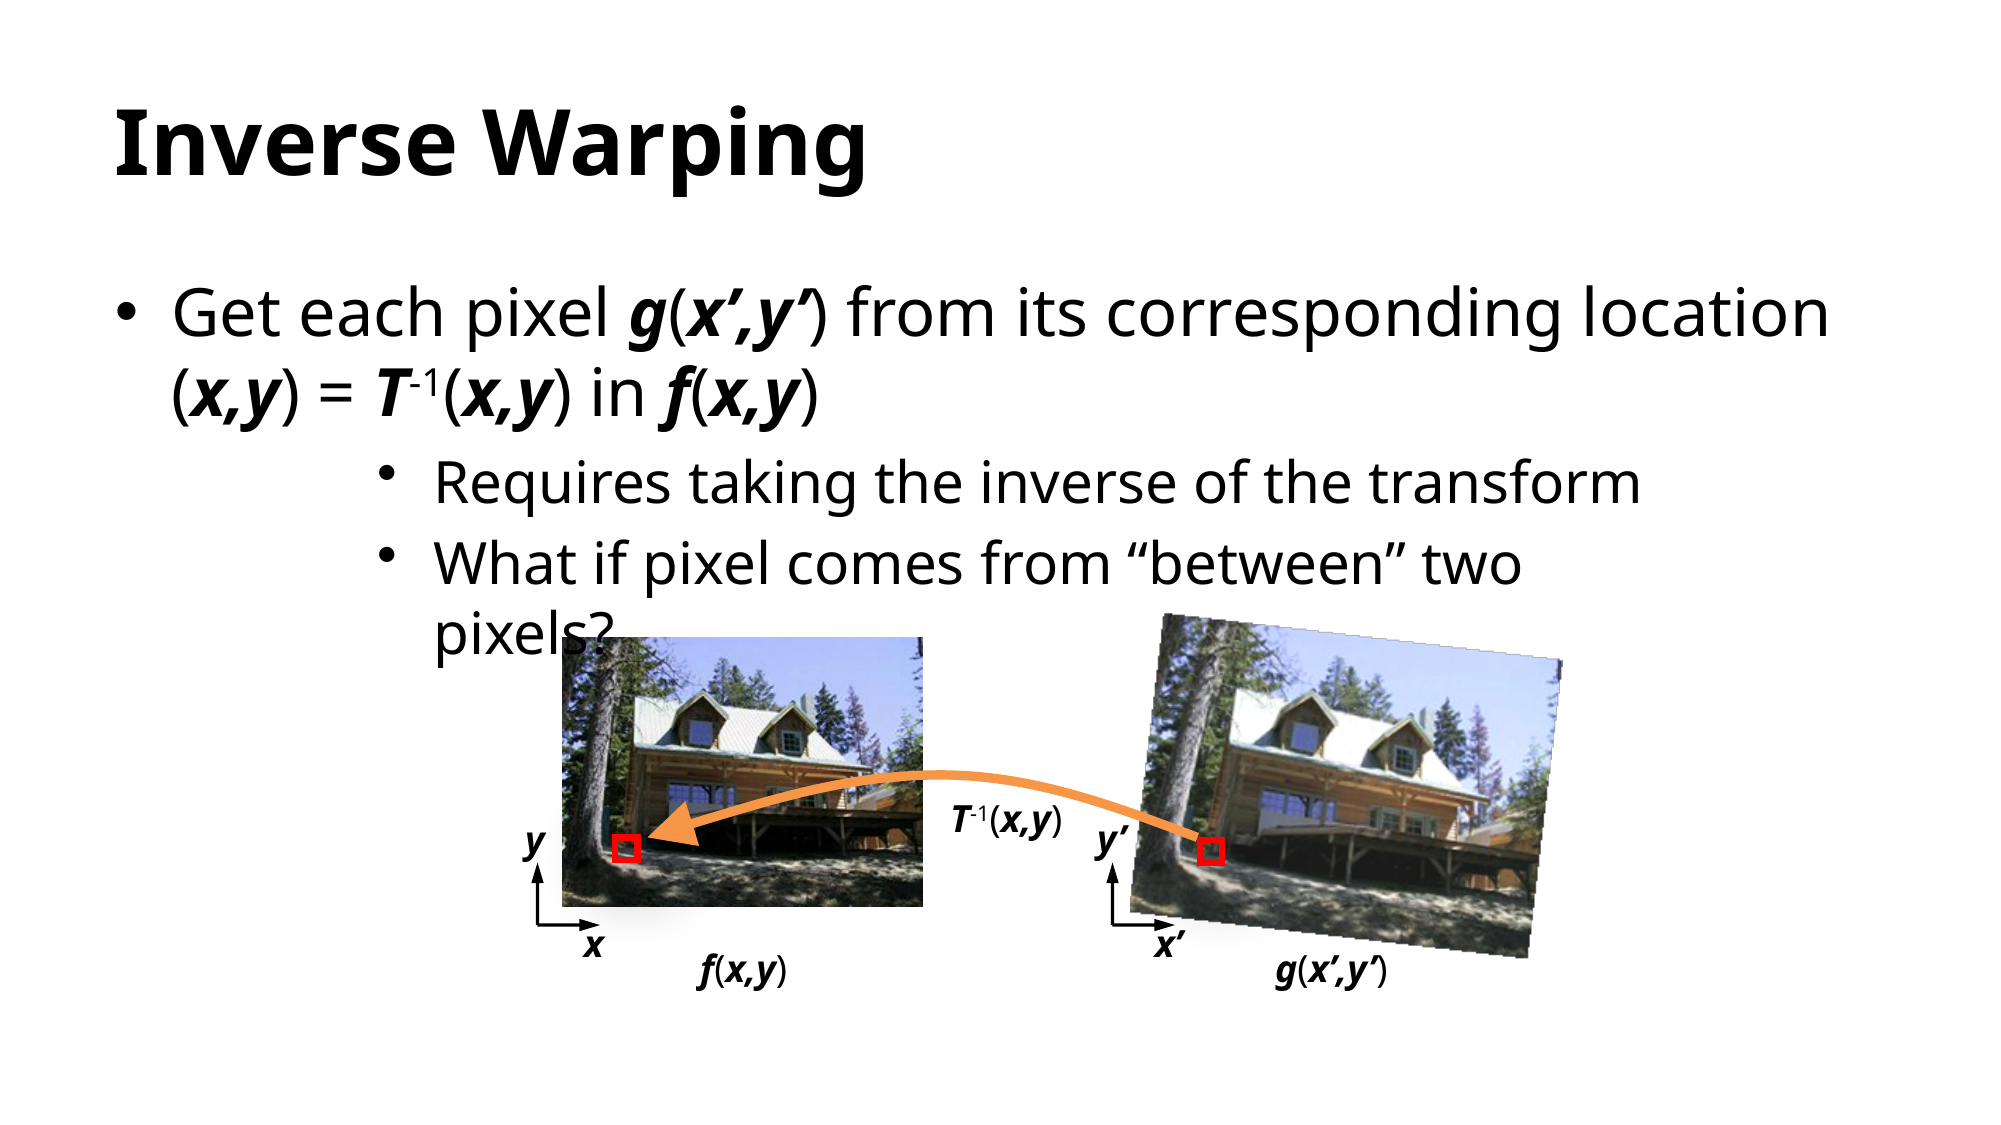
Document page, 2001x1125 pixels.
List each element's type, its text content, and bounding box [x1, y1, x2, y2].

picture [1130, 612, 1563, 960]
text_box g(x’,y’) [1249, 969, 1413, 998]
text_box y’ [1055, 807, 1125, 867]
picture [562, 637, 923, 908]
text_box f(x,y) [674, 937, 813, 998]
text_box x’ [1112, 933, 1225, 973]
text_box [537, 862, 601, 926]
text_box T-1(x,y) [929, 787, 1084, 848]
text_box x [537, 920, 650, 973]
text_box [1084, 797, 1114, 807]
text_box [1112, 862, 1176, 926]
text_box [927, 774, 1044, 838]
list Get each pixel g(x’,y’) from its corresponding location (x,y) = T-1(x,y) in f(x,y) [99, 262, 1900, 1005]
text_box y [478, 808, 557, 869]
title Inverse Warping [99, 45, 1900, 233]
text_box Requires taking the inverse of the transform What if pixel comes from “between” two pixels? [362, 437, 1675, 588]
